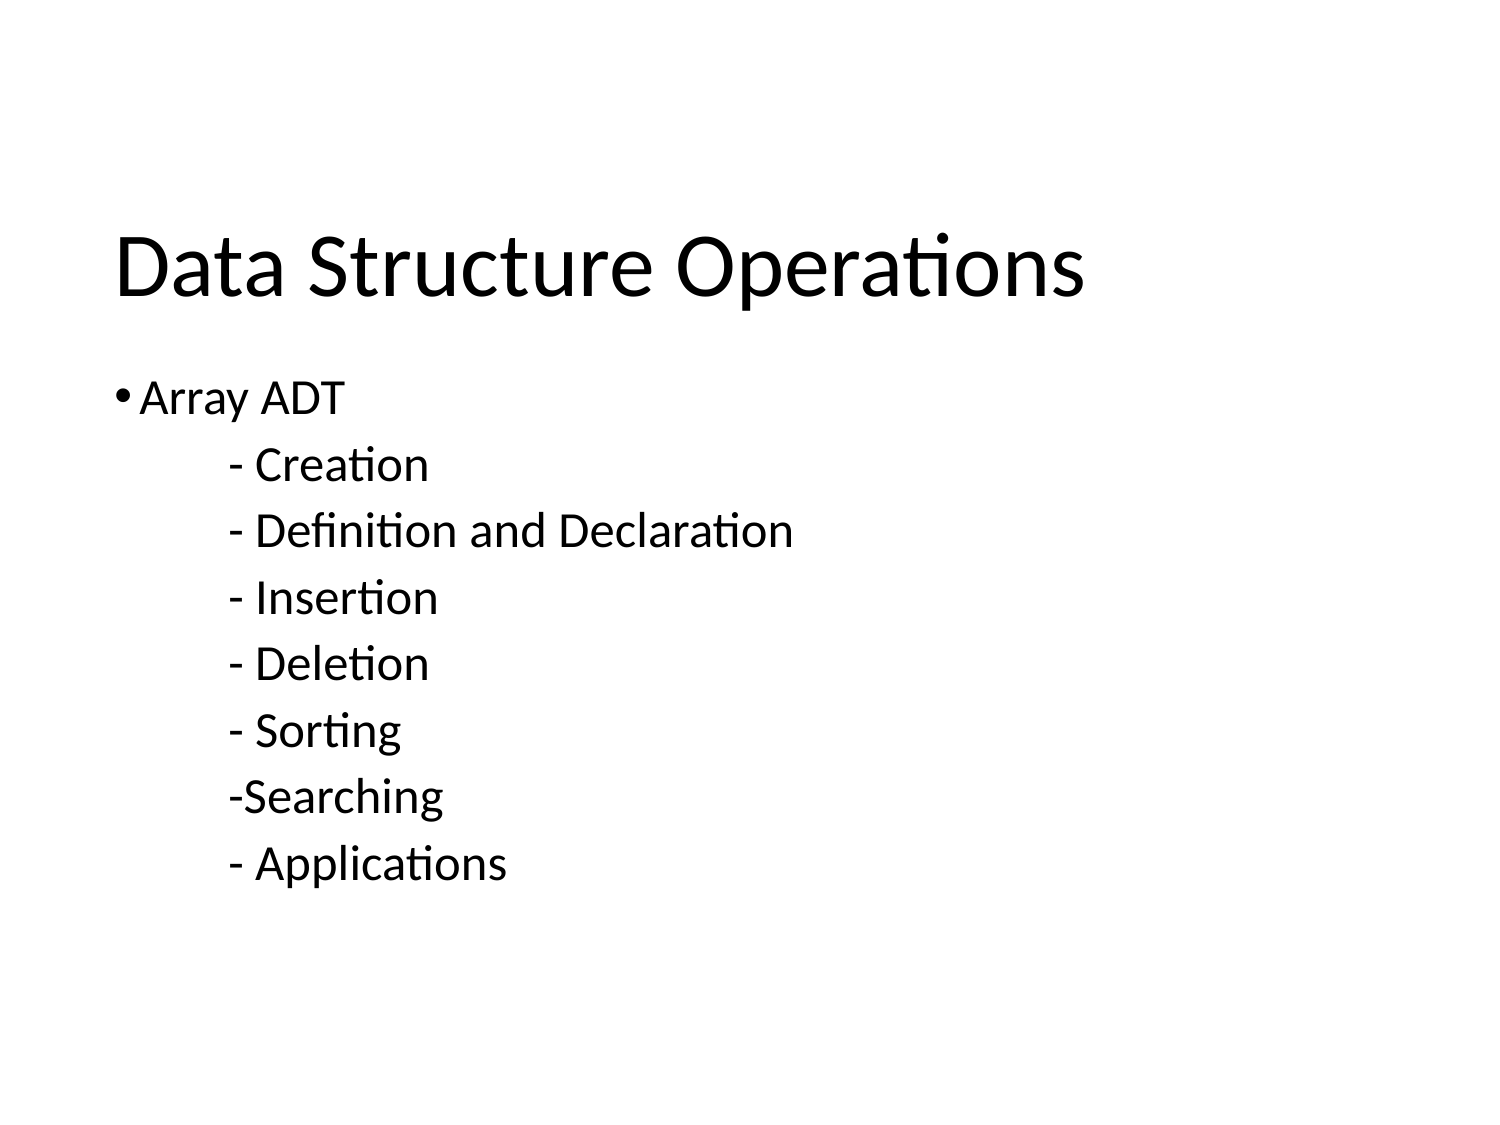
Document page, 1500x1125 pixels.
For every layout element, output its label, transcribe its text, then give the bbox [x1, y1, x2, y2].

title Data Structure Operations [103, 185, 1397, 349]
list Array ADT - Creation - Definition and Declaration - Insertion - Deletion - Sorting -Searching - Applications [103, 365, 1397, 901]
